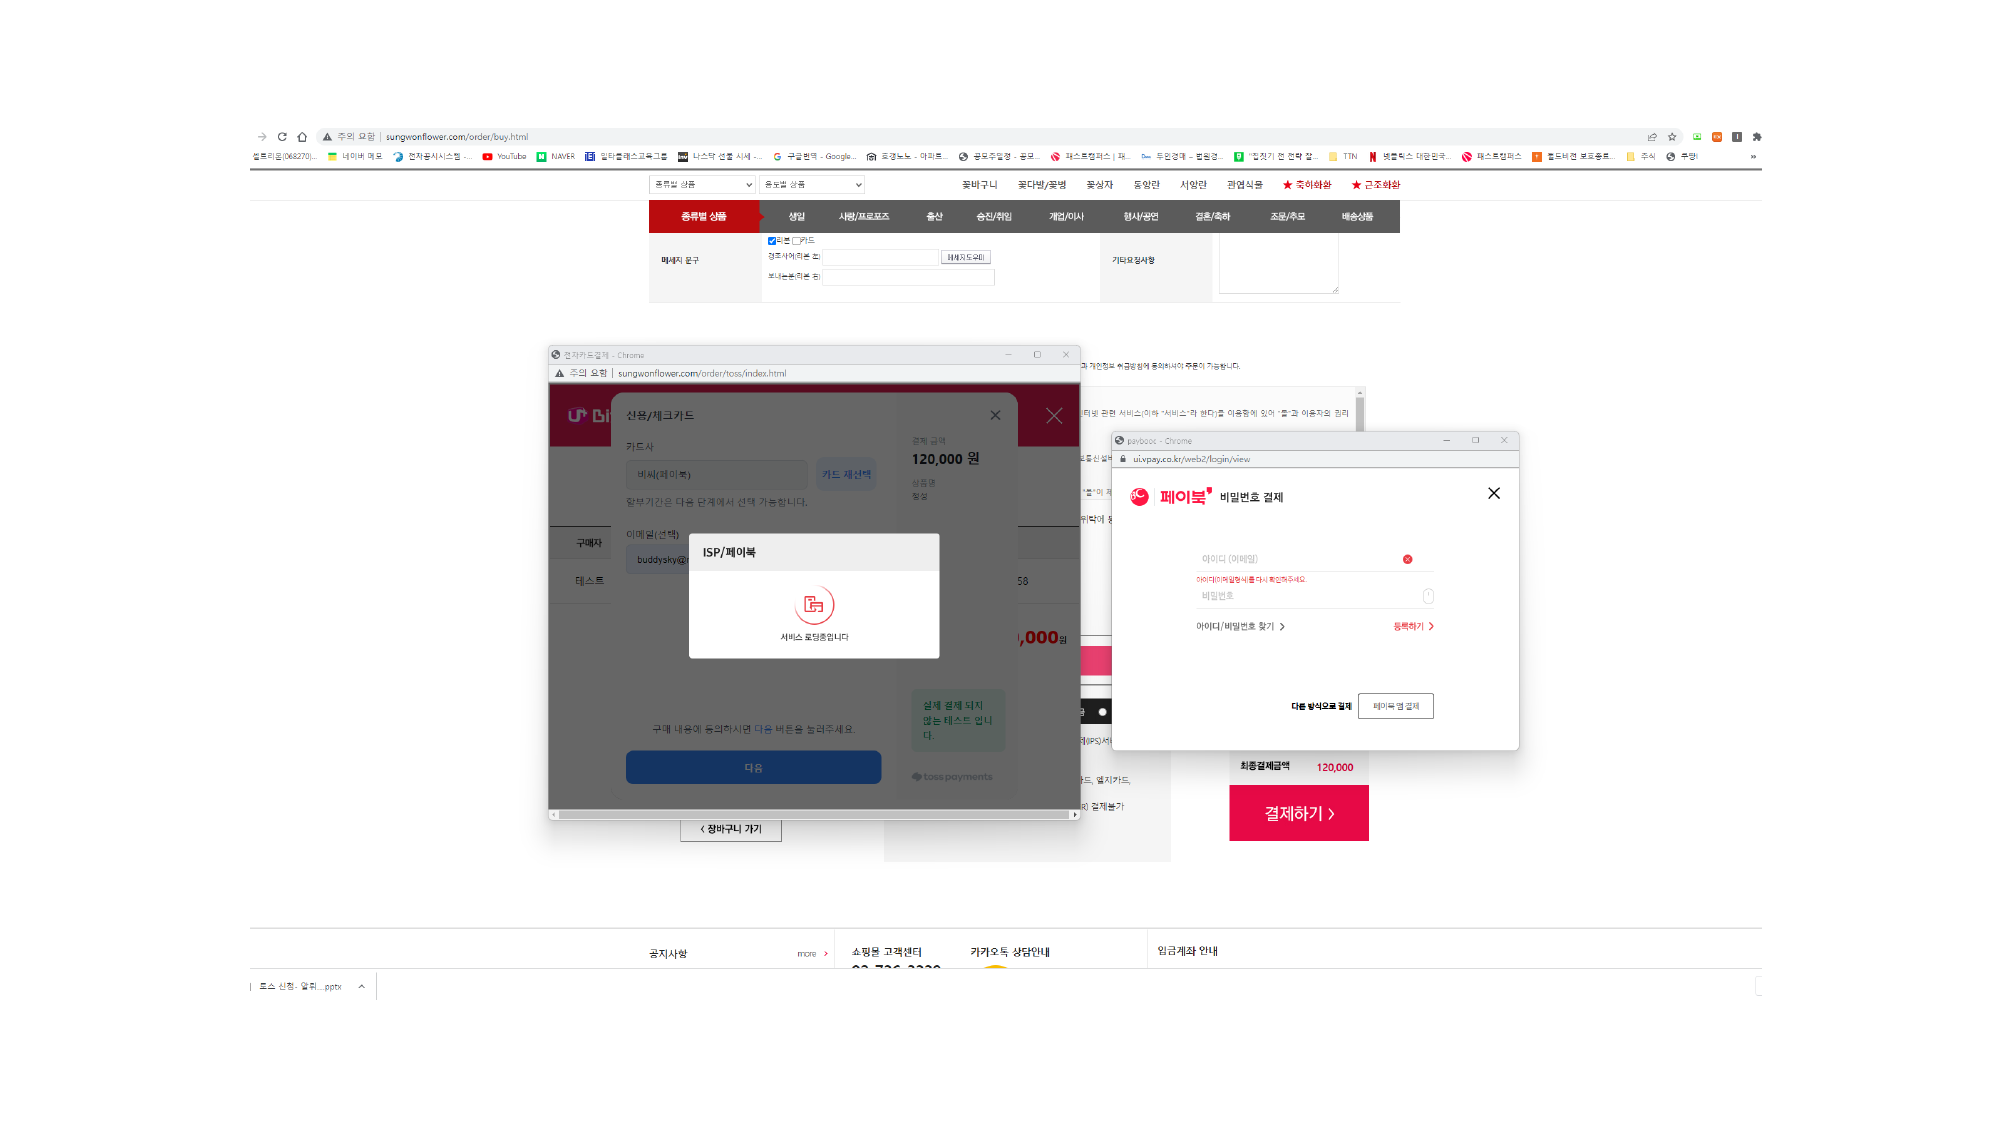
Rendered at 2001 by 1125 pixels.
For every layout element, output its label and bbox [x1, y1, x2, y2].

picture [250, 127, 1762, 1003]
